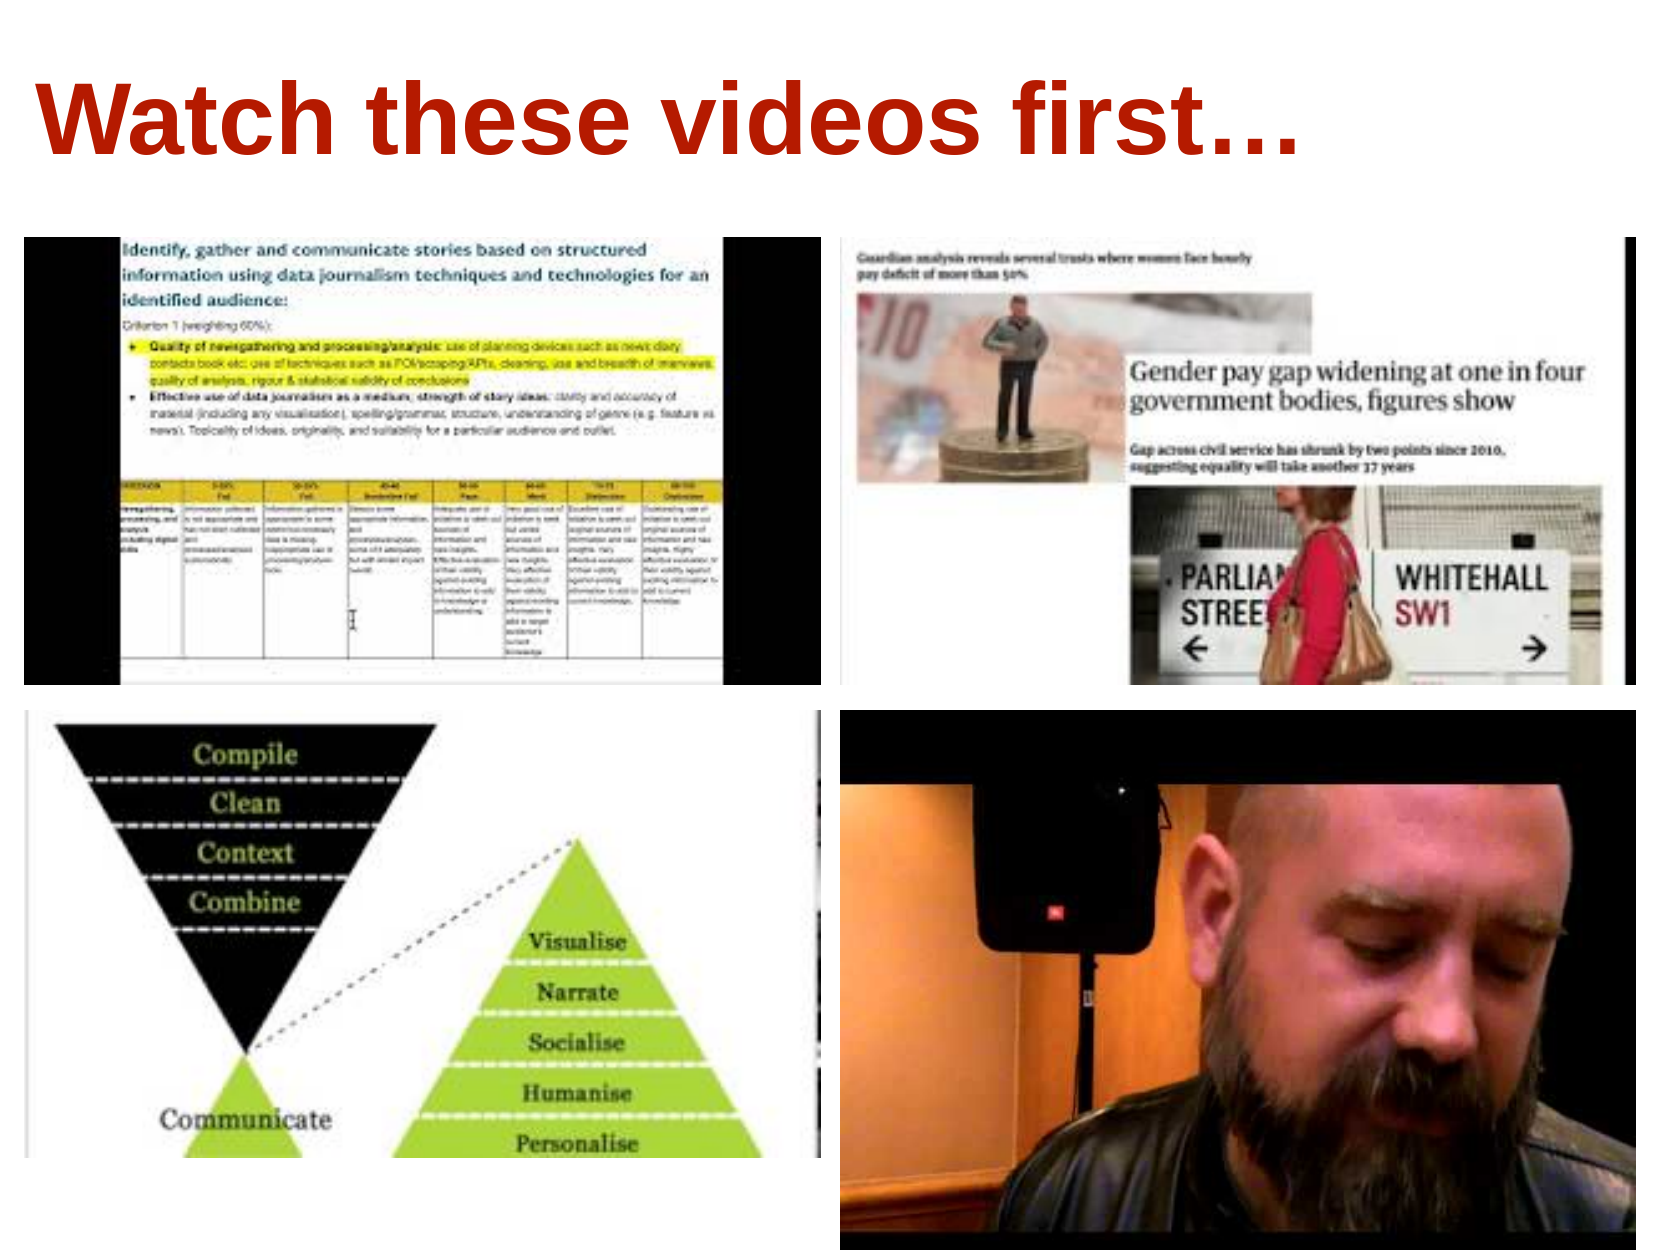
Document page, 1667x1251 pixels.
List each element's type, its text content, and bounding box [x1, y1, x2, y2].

text_box Watch these videos first… [35, 61, 1632, 175]
picture [24, 237, 821, 686]
picture [24, 709, 821, 1158]
picture [839, 237, 1636, 686]
picture [839, 709, 1636, 1250]
